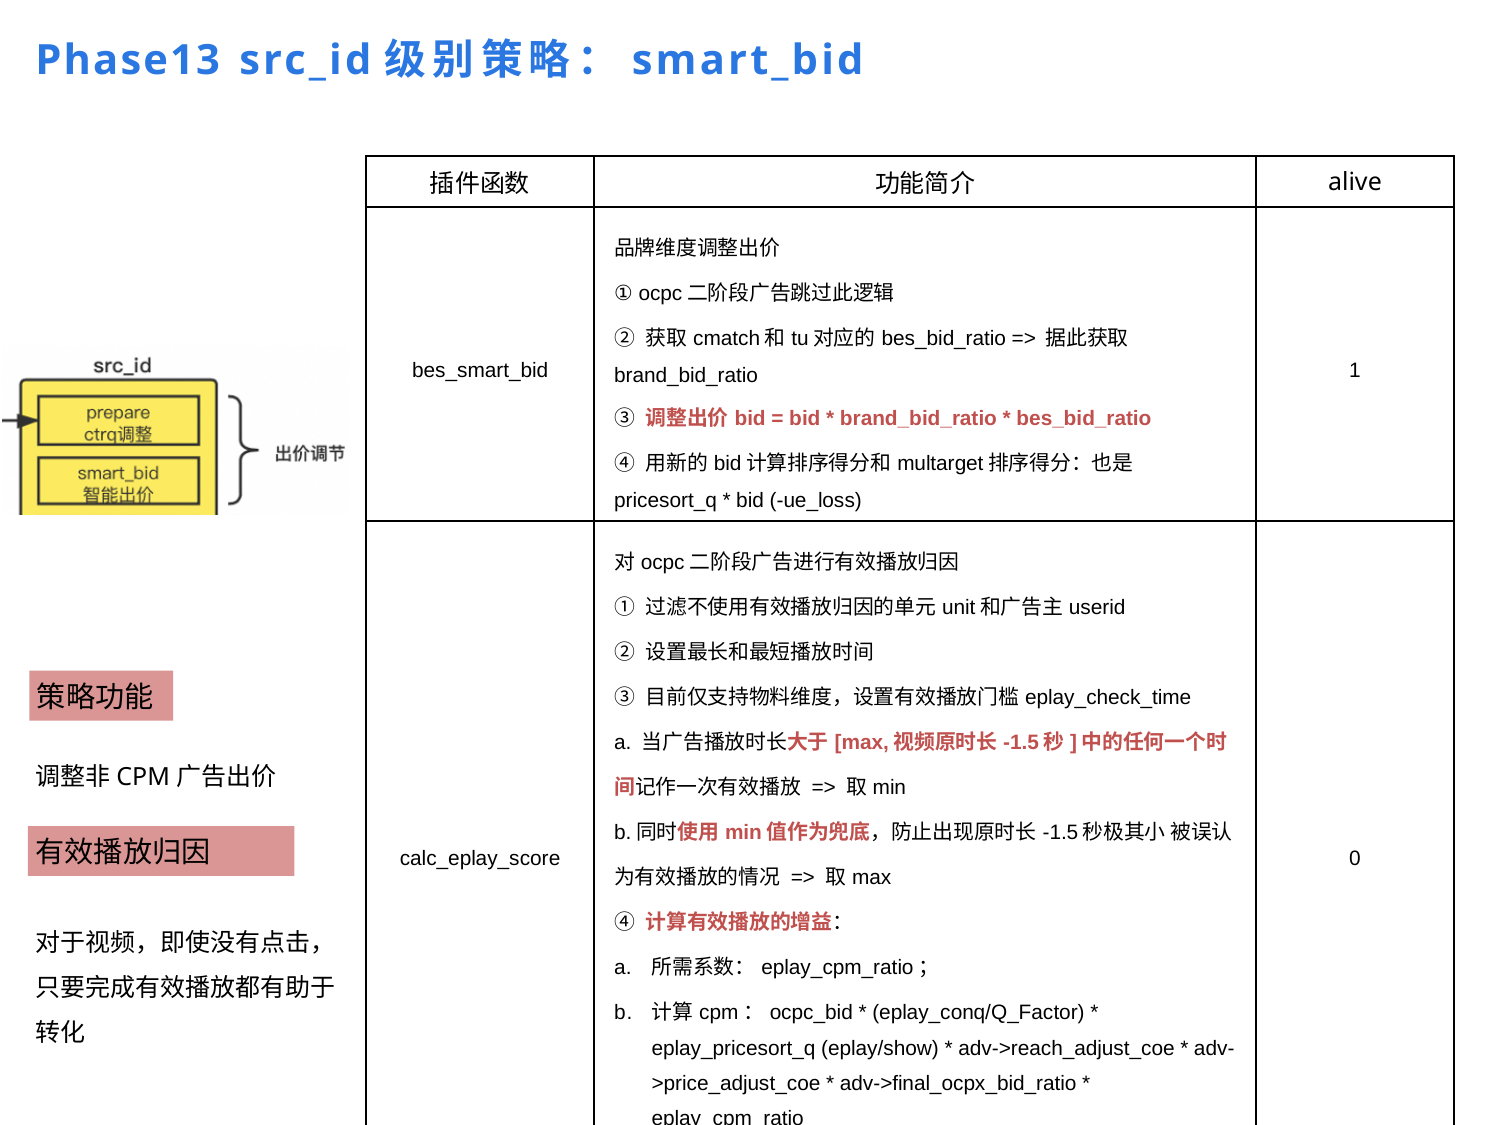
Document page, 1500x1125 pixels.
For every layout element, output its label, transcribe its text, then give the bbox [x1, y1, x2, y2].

table_cell 对ocpc二阶段广告进行有效播放归因 ① 过滤不使用有效播放归因的单元unit和广告主userid ② 设置最长和最短播放时间 ③ 目前仅支持物料维度，设置有效播放门槛eplay_check_time a. 当广告播放时长大于[max,视频原时长-1.5秒]中的任何一个时间记作一次有效播放 => 取min b.同时使用min值作为兜底，防止出现原时长-1.5秒极其小 被误认为有效播放的情况 => 取max ④ 计算有效播放的增益： 所需系数：eplay_cpm_ratio； 计算cpm：ocpc_bid * (eplay_conq/Q_Factor) * eplay_pricesort_q (eplay/show) * adv->reach_adjust_coe * adv->price_adjust_coe * adv->final_ocpx_bid_ratio * eplay_cpm_ratio 最终cpm=原cpm + 有效播放cpm [595, 522, 1255, 1125]
text_box 调整非CPM广告出价 [27, 737, 288, 798]
table_header alive [1257, 157, 1453, 206]
table_header 插件函数 [367, 157, 593, 206]
table_cell 1 [1257, 208, 1453, 520]
picture [1, 345, 351, 515]
table_cell 品牌维度调整出价 ① ocpc二阶段广告跳过此逻辑 ② 获取cmatch和tu对应的bes_bid_ratio => 据此获取brand_bid_ratio ③ 调整出价bid = bid * brand_bid_ratio * bes_bid_ratio ④ 用新的bid计算排序得分和multarget排序得分：也是pricesort_q * bid (-ue_loss) [595, 208, 1255, 520]
text_box 对于视频，即使没有点击， 只要完成有效播放都有助于 转化 [27, 904, 392, 1054]
table_cell 0 [1257, 522, 1453, 1125]
text_box 有效播放归因 [27, 826, 295, 876]
table_cell calc_eplay_score [367, 522, 593, 1125]
text_box Phase13 src_id级别策略：smart_bid [27, 25, 1116, 91]
table_header 功能简介 [595, 157, 1255, 206]
text_box 策略功能 [29, 670, 174, 721]
table_cell bes_smart_bid [367, 208, 593, 520]
